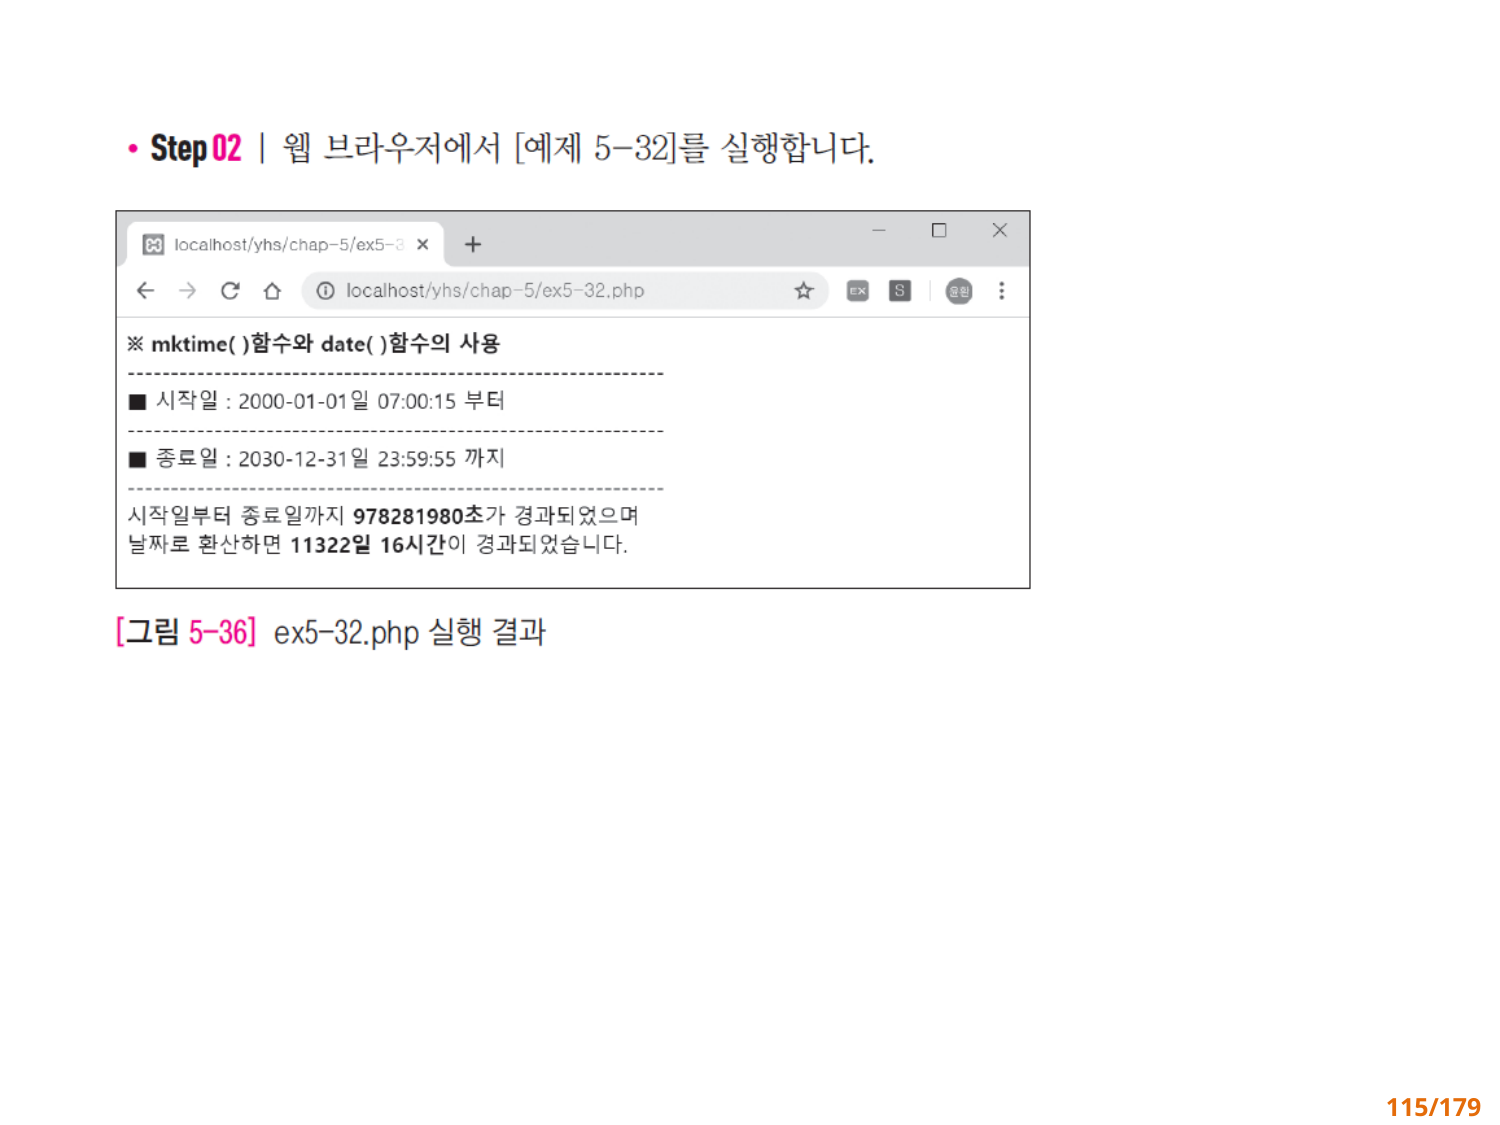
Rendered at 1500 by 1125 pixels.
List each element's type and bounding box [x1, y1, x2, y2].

picture [100, 113, 1058, 667]
